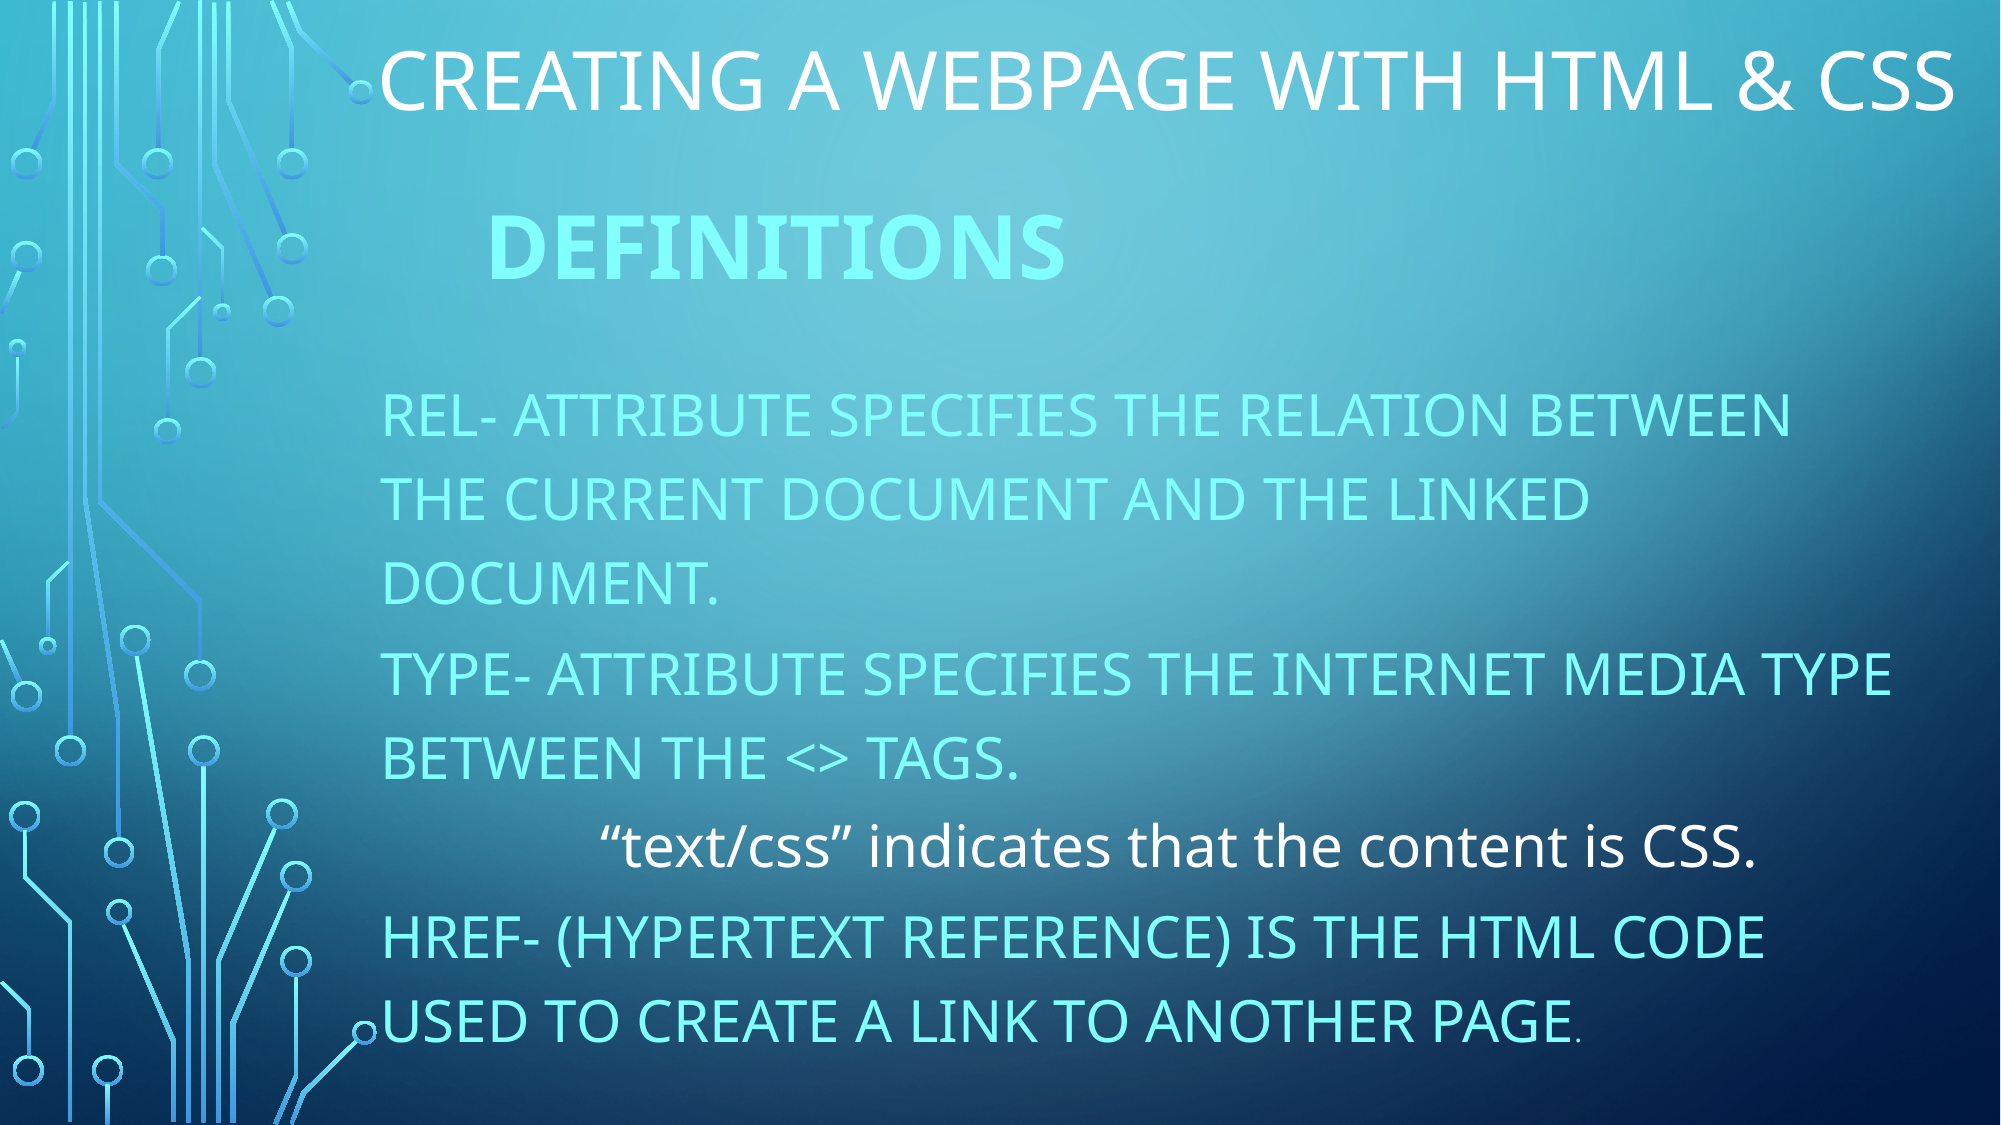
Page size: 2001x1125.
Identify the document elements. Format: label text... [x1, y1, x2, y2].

title CREATING A WEBPAGE WITH html & CSS [362, 0, 2000, 136]
subtitle Definitions [323, 161, 1962, 306]
text_box rel- attribute specifies the relation between the current document and the linked document. type- attribute specifies the Internet media type between the <> tags. “text/css” indicates that the content is CSS. href- (Hypertext REFerence) is the HTML code used to create a link to another page. [365, 356, 1928, 1071]
